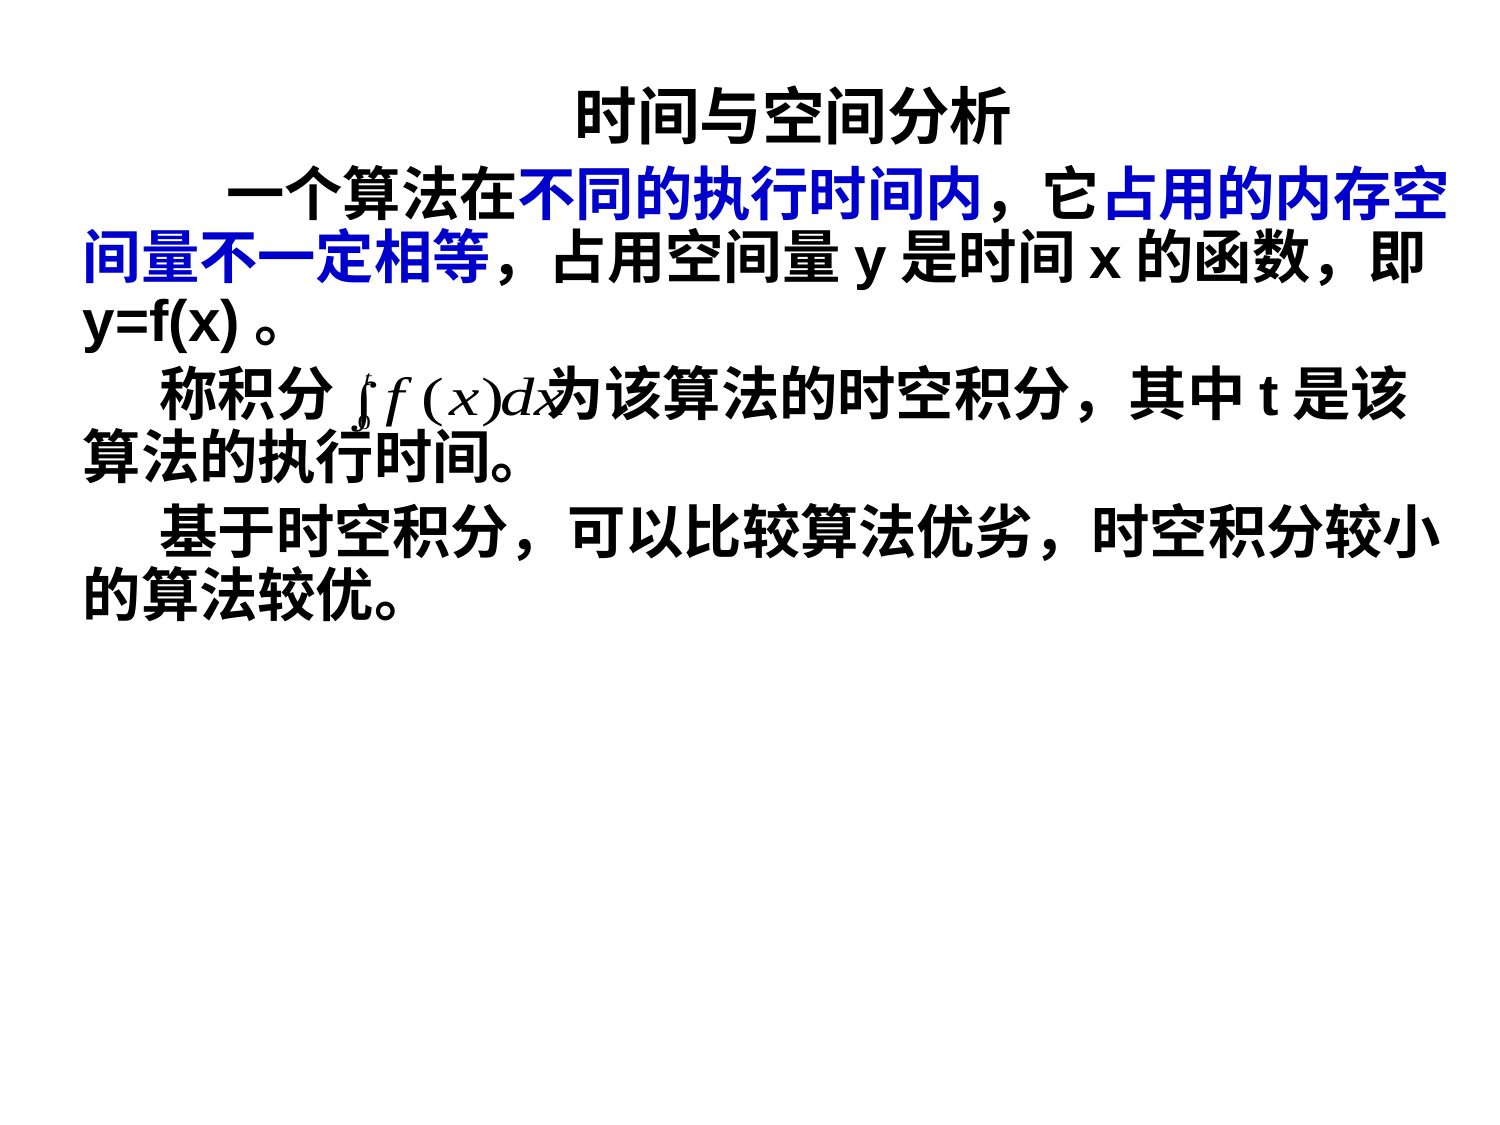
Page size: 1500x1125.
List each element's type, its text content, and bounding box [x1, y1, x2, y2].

list 时间与空间分析 一个算法在不同的执行时间内，它占用的内存空间量不一定相等，占用空间量y是时间x的函数，即y=f(x)。 称积分 为该算法的时空积分，其中t是该算法的执行时间。 基于时空积分，可以比较算法优劣，时空积分较小的算法较优。 [11, 78, 1471, 799]
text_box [336, 361, 573, 437]
